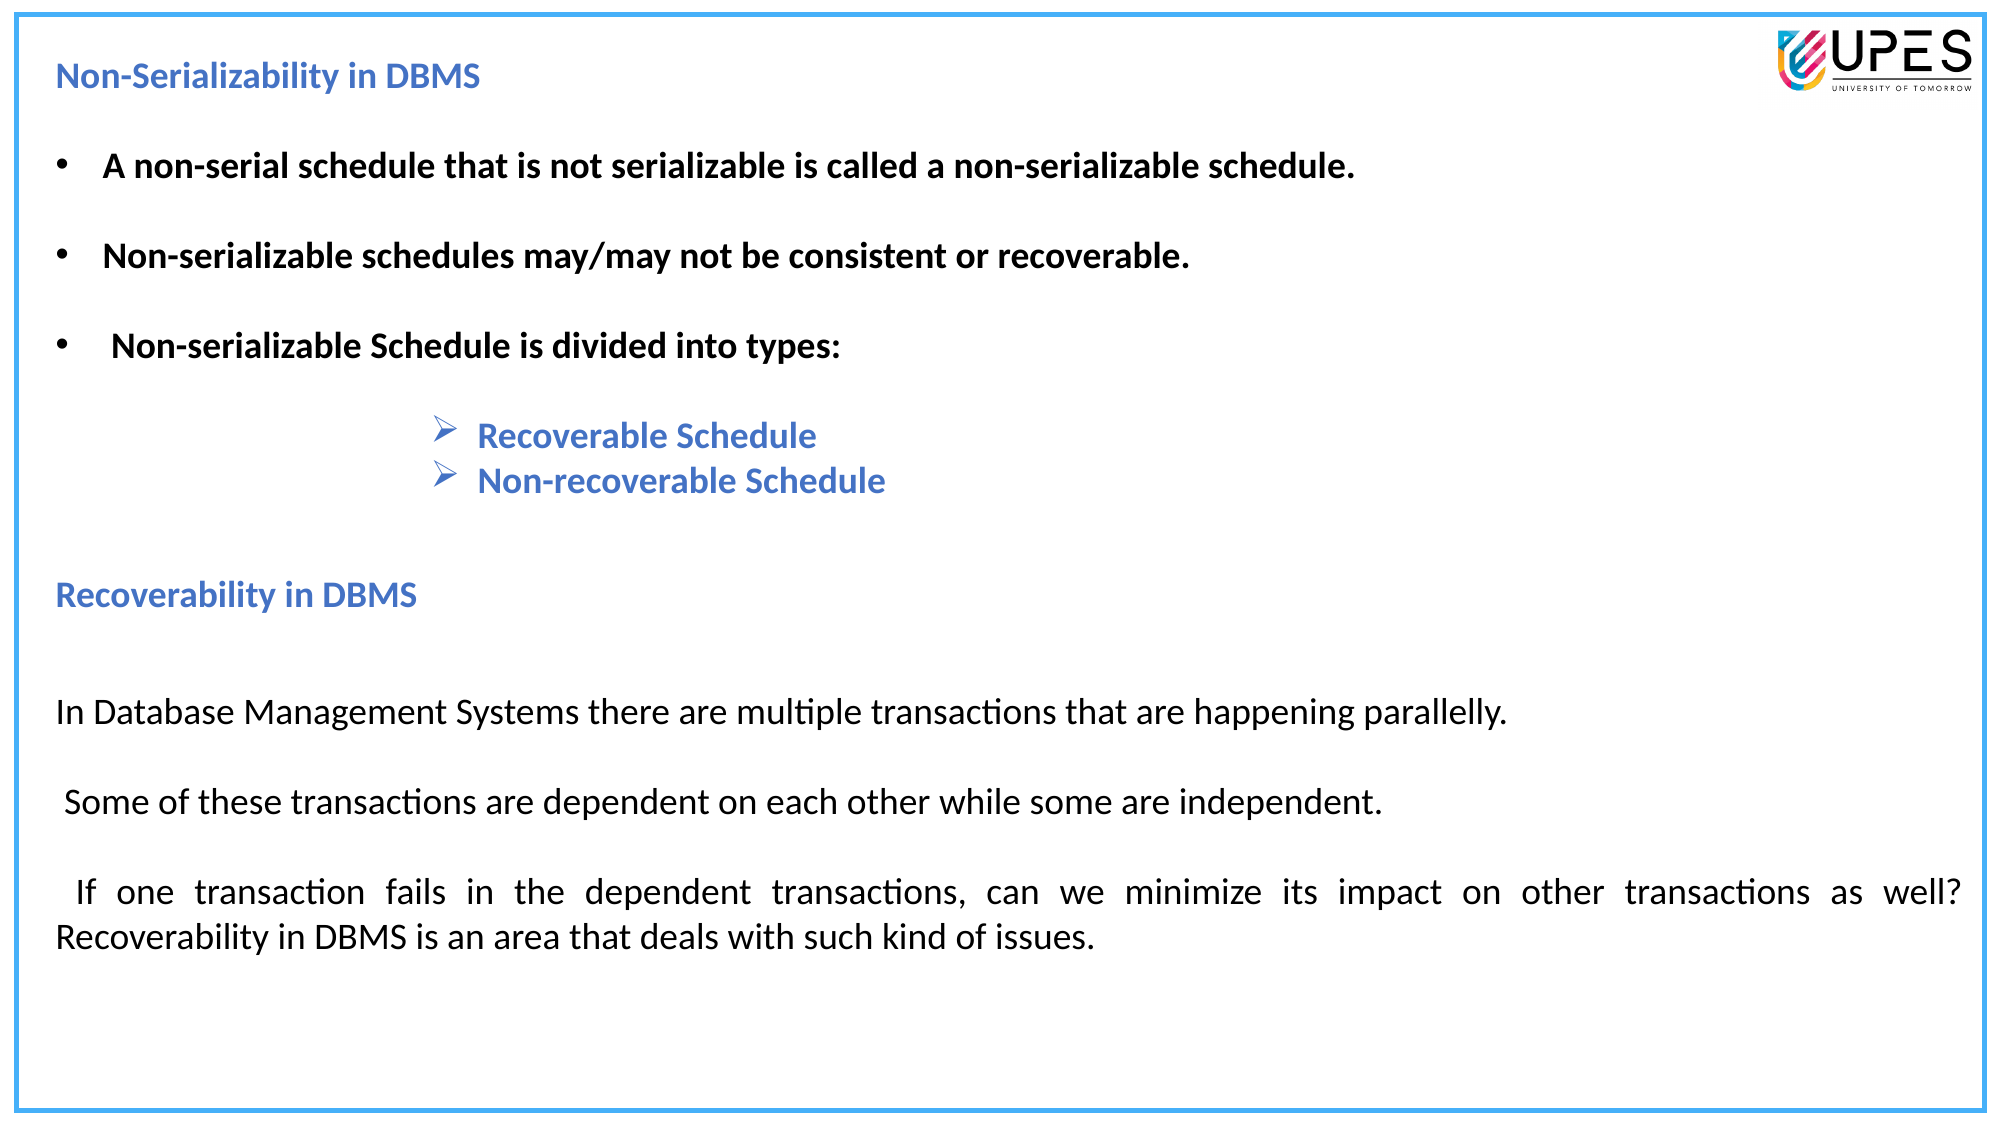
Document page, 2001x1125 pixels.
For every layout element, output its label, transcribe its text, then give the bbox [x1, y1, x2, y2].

picture [1758, 20, 1978, 110]
text_box Non-Serializability in DBMS A non-serial schedule that is not serializable is called a non-serializable schedule. Non-serializable schedules may/may not be consistent or recoverable. Non-serializable Schedule is divided into types: Recoverable Schedule Non-recoverable Schedule [40, 43, 1930, 554]
text_box Recoverability in DBMS [40, 562, 1041, 623]
text_box In Database Management Systems there are multiple transactions that are happening parallelly. Some of these transactions are dependent on each other while some are independent. If one transaction fails in the dependent transactions, can we minimize its impact on other transactions as well? Recoverability in DBMS is an area that deals with such kind of issues. [40, 679, 1980, 965]
